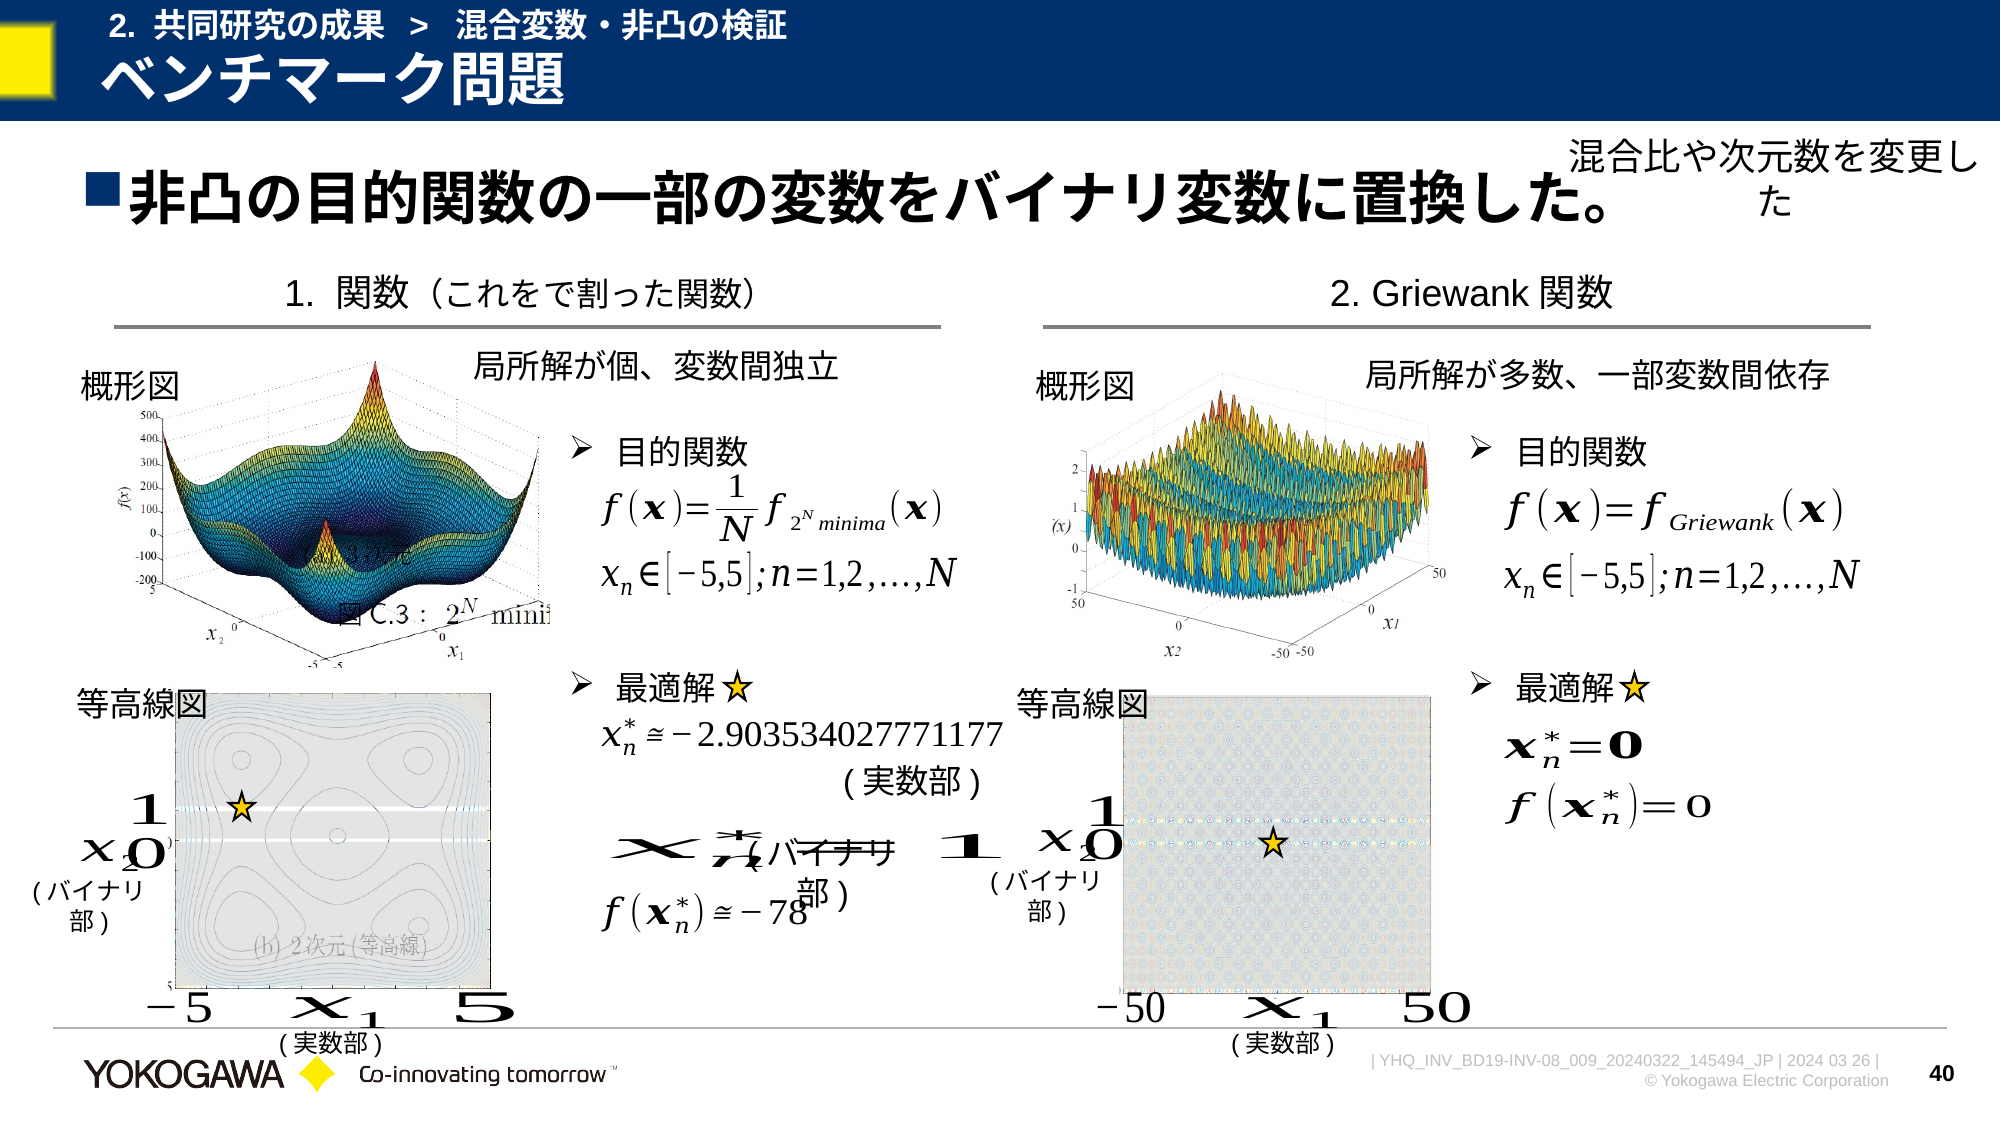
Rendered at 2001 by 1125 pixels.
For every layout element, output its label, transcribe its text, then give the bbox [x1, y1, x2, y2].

slide_number 40 [1904, 1042, 1970, 1103]
text_box (バイナリ部) [8, 867, 167, 943]
text_box (バイナリ部) [966, 857, 1119, 933]
text_box 目的関数 [554, 424, 781, 479]
text_box (実数部) [1195, 1019, 1371, 1065]
title ベンチマーク問題 [84, 39, 1955, 125]
text_box 等高線図 [50, 675, 167, 731]
text_box 最適解 [1453, 660, 1634, 715]
picture [83, 1055, 617, 1093]
text_box 混合比や次元数を変更した [1549, 125, 2000, 231]
text_box (バイナリ部) [726, 825, 919, 920]
text_box 最適解 [554, 660, 734, 715]
text_box [1618, 668, 1651, 703]
text_box (実数部) [824, 752, 1000, 808]
picture [111, 346, 551, 991]
text_box 概形図 [52, 357, 111, 413]
text_box 局所解が多数、一部変数間依存 [1343, 346, 1853, 402]
text_box 非凸の目的関数の一部の変数をバイナリ変数に置換した。 [66, 161, 1905, 301]
picture [1119, 685, 1437, 999]
text_box 概形図 [1006, 357, 1164, 413]
text_box 2. Griewank関数 [1297, 261, 1647, 321]
text_box 等高線図 [990, 675, 1176, 731]
picture [0, 6, 69, 115]
text_box 2. 共同研究の成果 > 混合変数・非凸の検証 [93, 0, 1097, 52]
picture [1051, 364, 1450, 664]
text_box (実数部) [243, 1020, 418, 1065]
text_box 目的関数 [1453, 424, 1667, 479]
text_box [721, 668, 754, 703]
